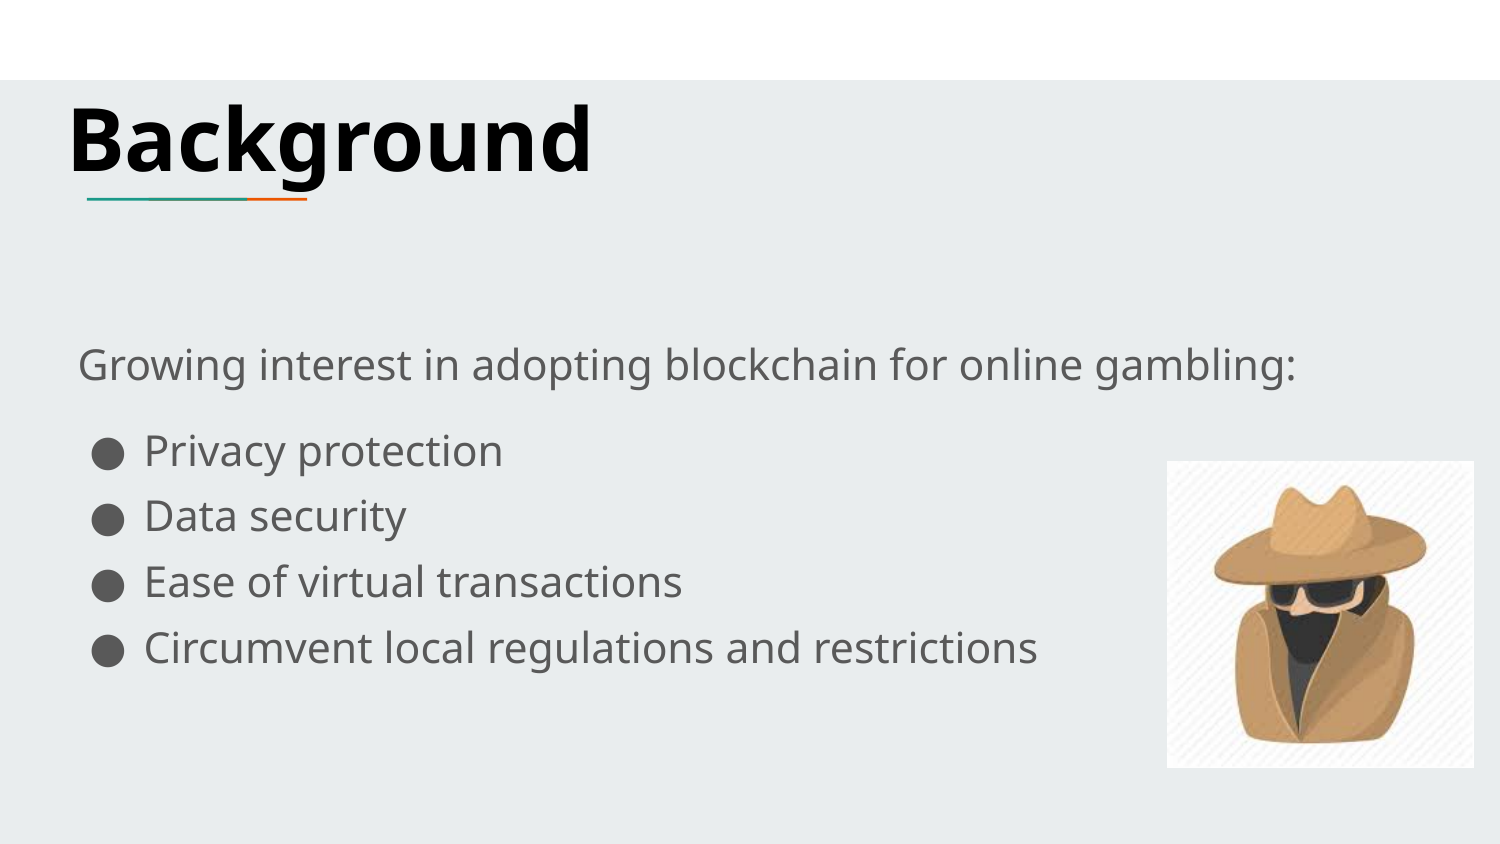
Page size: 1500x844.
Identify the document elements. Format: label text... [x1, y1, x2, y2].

picture [1167, 461, 1474, 769]
subtitle Growing interest in adopting blockchain for online gambling: Privacy protection Data security Ease of virtual transactions Circumvent local regulations and restrictions [62, 309, 1461, 721]
title Background [51, 69, 1449, 236]
